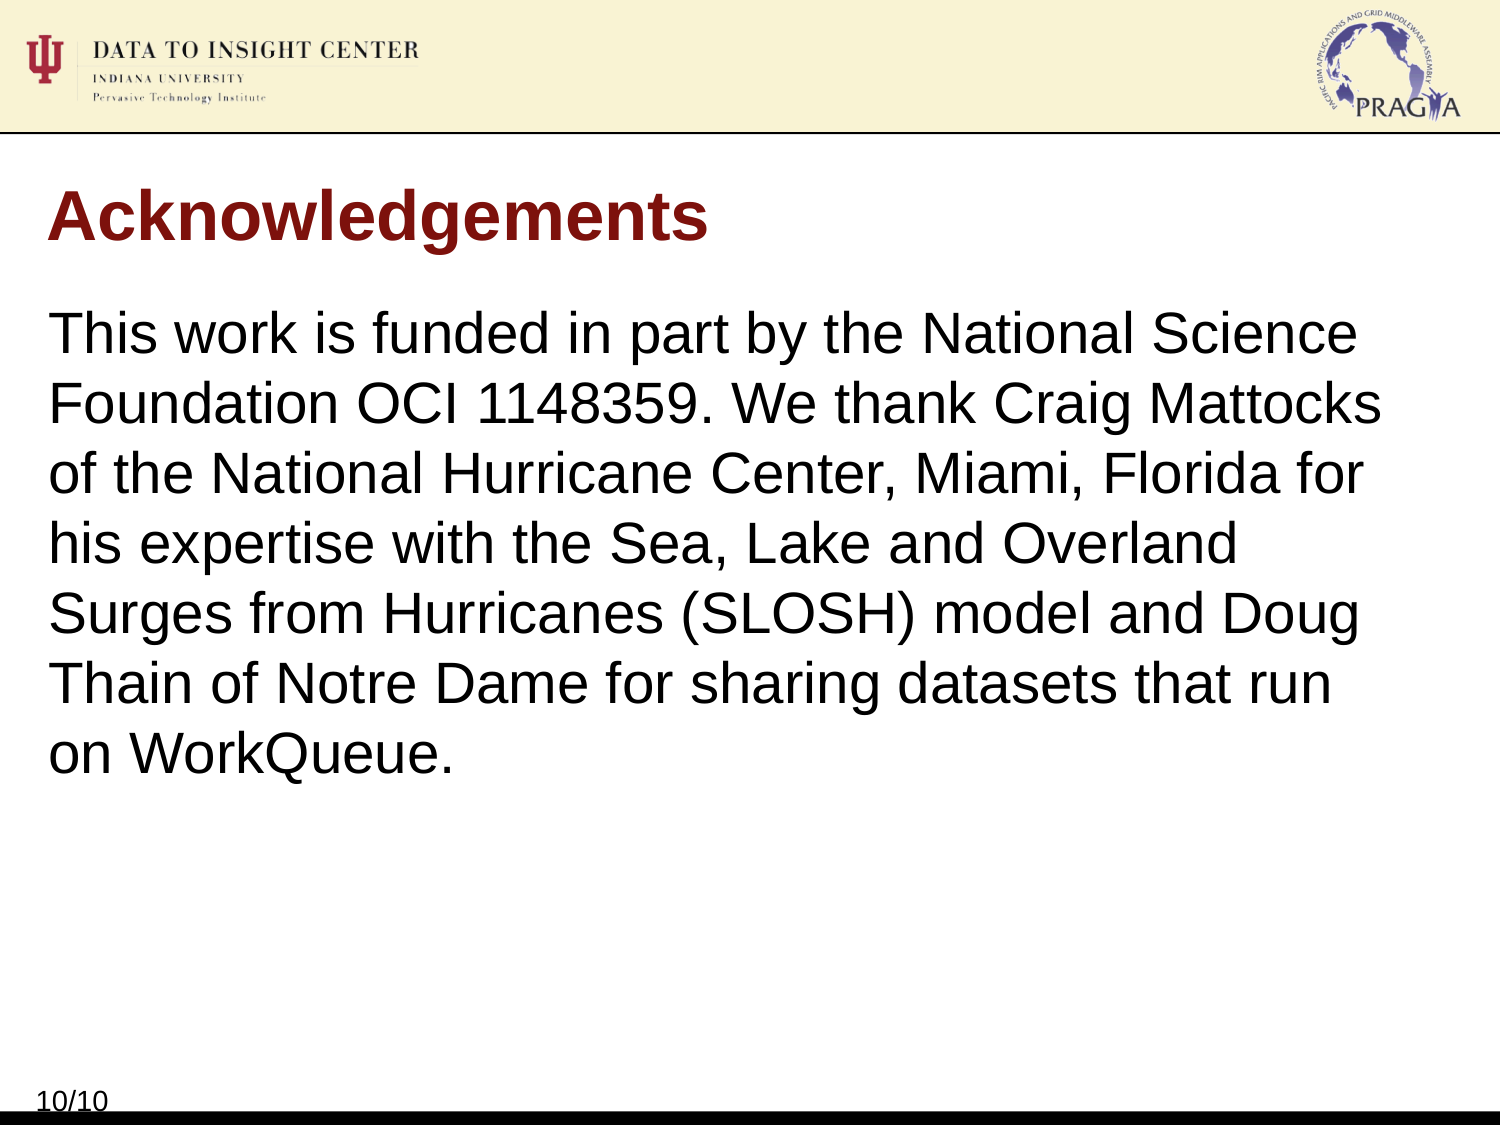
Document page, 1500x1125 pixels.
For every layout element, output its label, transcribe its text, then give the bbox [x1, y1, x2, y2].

list This work is funded in part by the National Science Foundation OCI 1148359. We thank Craig Mattocks of the National Hurricane Center, Miami, Florida for his expertise with the Sea, Lake and Overland Surges from Hurricanes (SLOSH) model and Doug Thain of Notre Dame for sharing datasets that run on WorkQueue. [33, 287, 1409, 1057]
picture [1312, 6, 1468, 126]
title Acknowledgements [31, 118, 1199, 307]
picture [11, 21, 444, 126]
footer 10/10 [20, 1074, 834, 1125]
